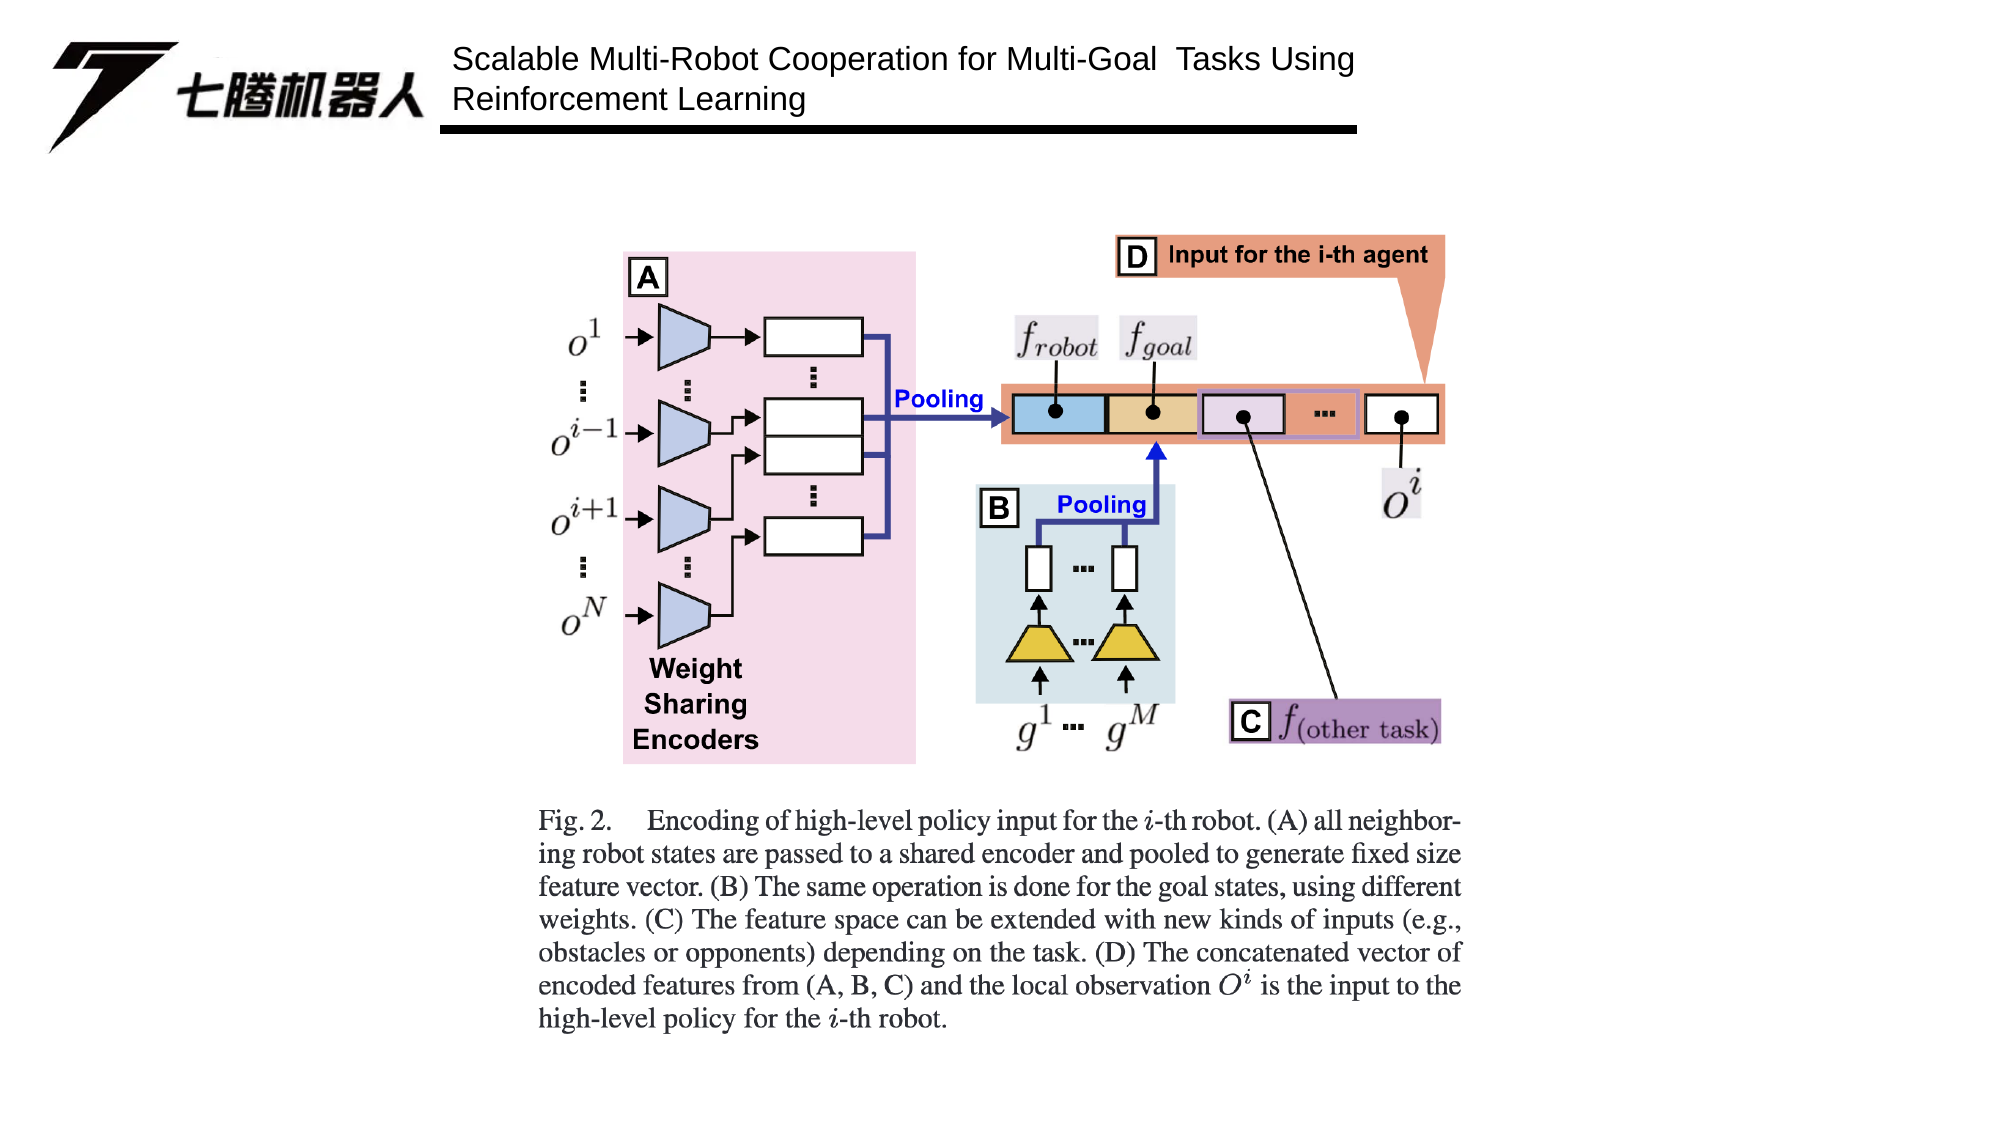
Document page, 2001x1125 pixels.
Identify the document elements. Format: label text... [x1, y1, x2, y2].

picture [520, 196, 1480, 1058]
text_box Scalable Multi-Robot Cooperation for Multi-Goal Tasks Using Reinforcement Learning [437, 30, 1385, 125]
picture [37, 37, 440, 157]
